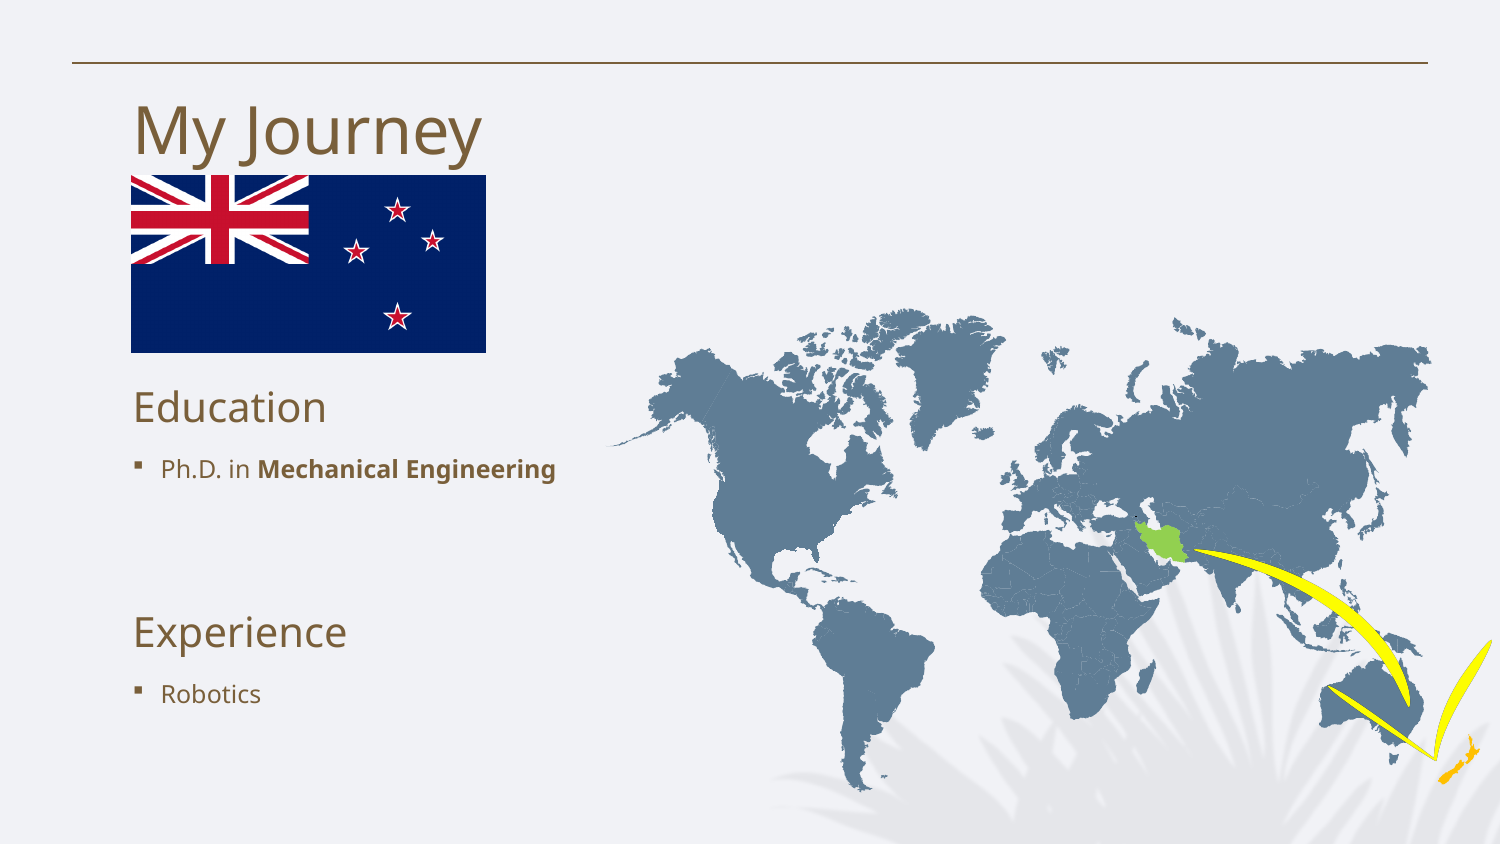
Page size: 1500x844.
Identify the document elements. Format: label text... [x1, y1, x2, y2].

subtitle Education [117, 363, 600, 438]
subtitle Experience [117, 588, 600, 663]
subtitle Robotics [117, 663, 664, 814]
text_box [605, 308, 1481, 793]
title My Journey [117, 72, 1383, 167]
subtitle Ph.D. in Mechanical Engineering [117, 438, 600, 588]
picture [131, 175, 486, 353]
picture [1193, 549, 1492, 762]
